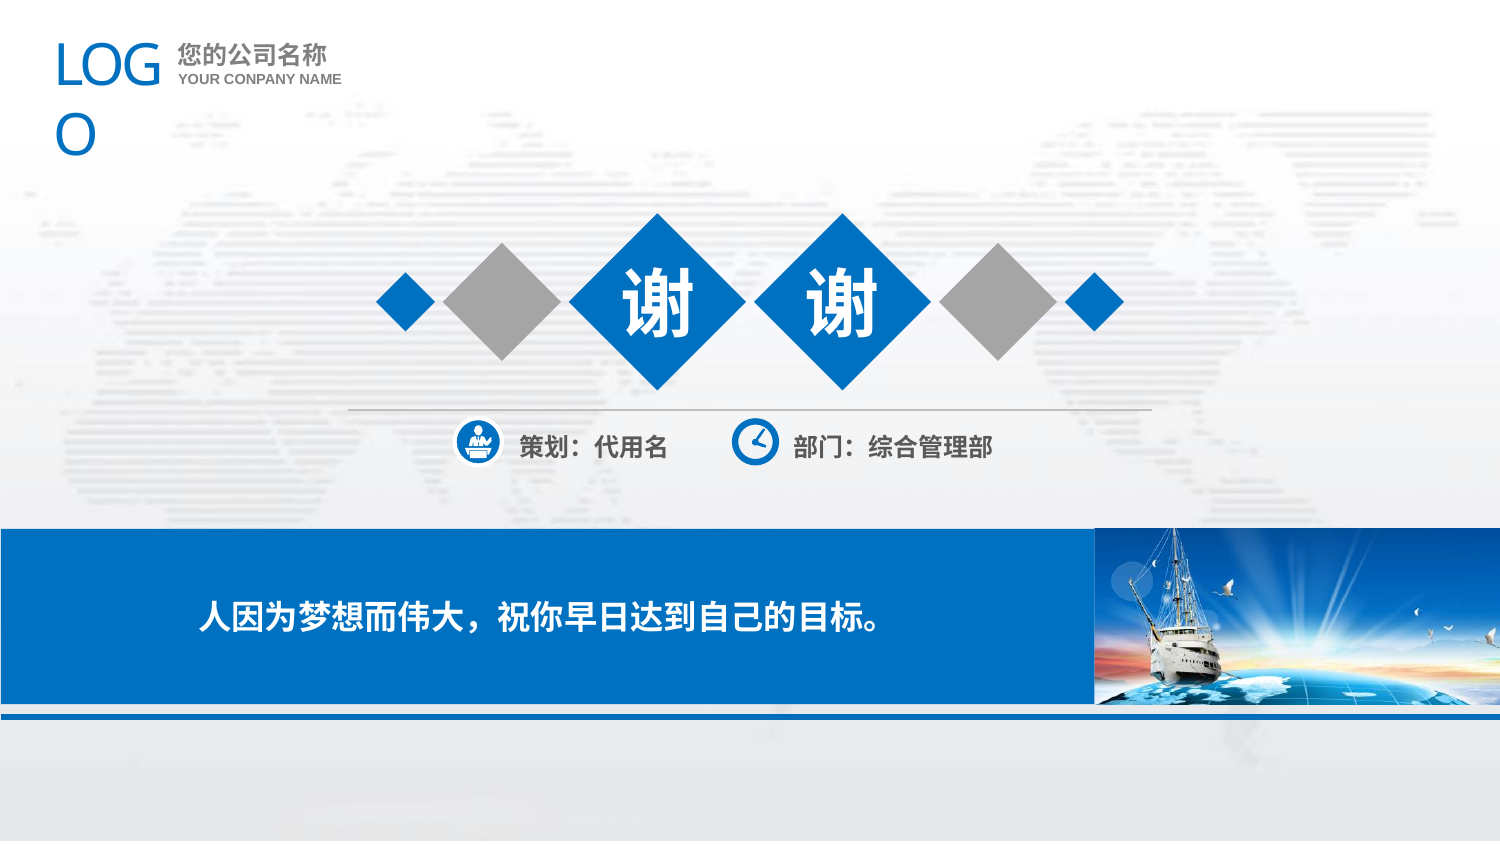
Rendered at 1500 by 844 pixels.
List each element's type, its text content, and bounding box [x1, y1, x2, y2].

picture [0, 718, 1500, 841]
text_box [1097, 528, 1500, 705]
text_box 部门：综合管理部 [778, 418, 1033, 469]
text_box [936, 240, 1060, 364]
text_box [38, 19, 361, 107]
picture [0, 0, 1500, 528]
text_box [373, 270, 438, 334]
text_box 谢 [751, 211, 934, 393]
text_box 谢 [566, 211, 749, 393]
text_box 策划：代用名 [505, 418, 715, 469]
text_box [440, 240, 564, 364]
text_box [1062, 270, 1127, 334]
text_box [731, 418, 780, 466]
text_box 人因为梦想而伟大，祝你早日达到自己的目标。 [0, 527, 1097, 706]
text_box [454, 417, 503, 466]
picture [0, 705, 1500, 714]
